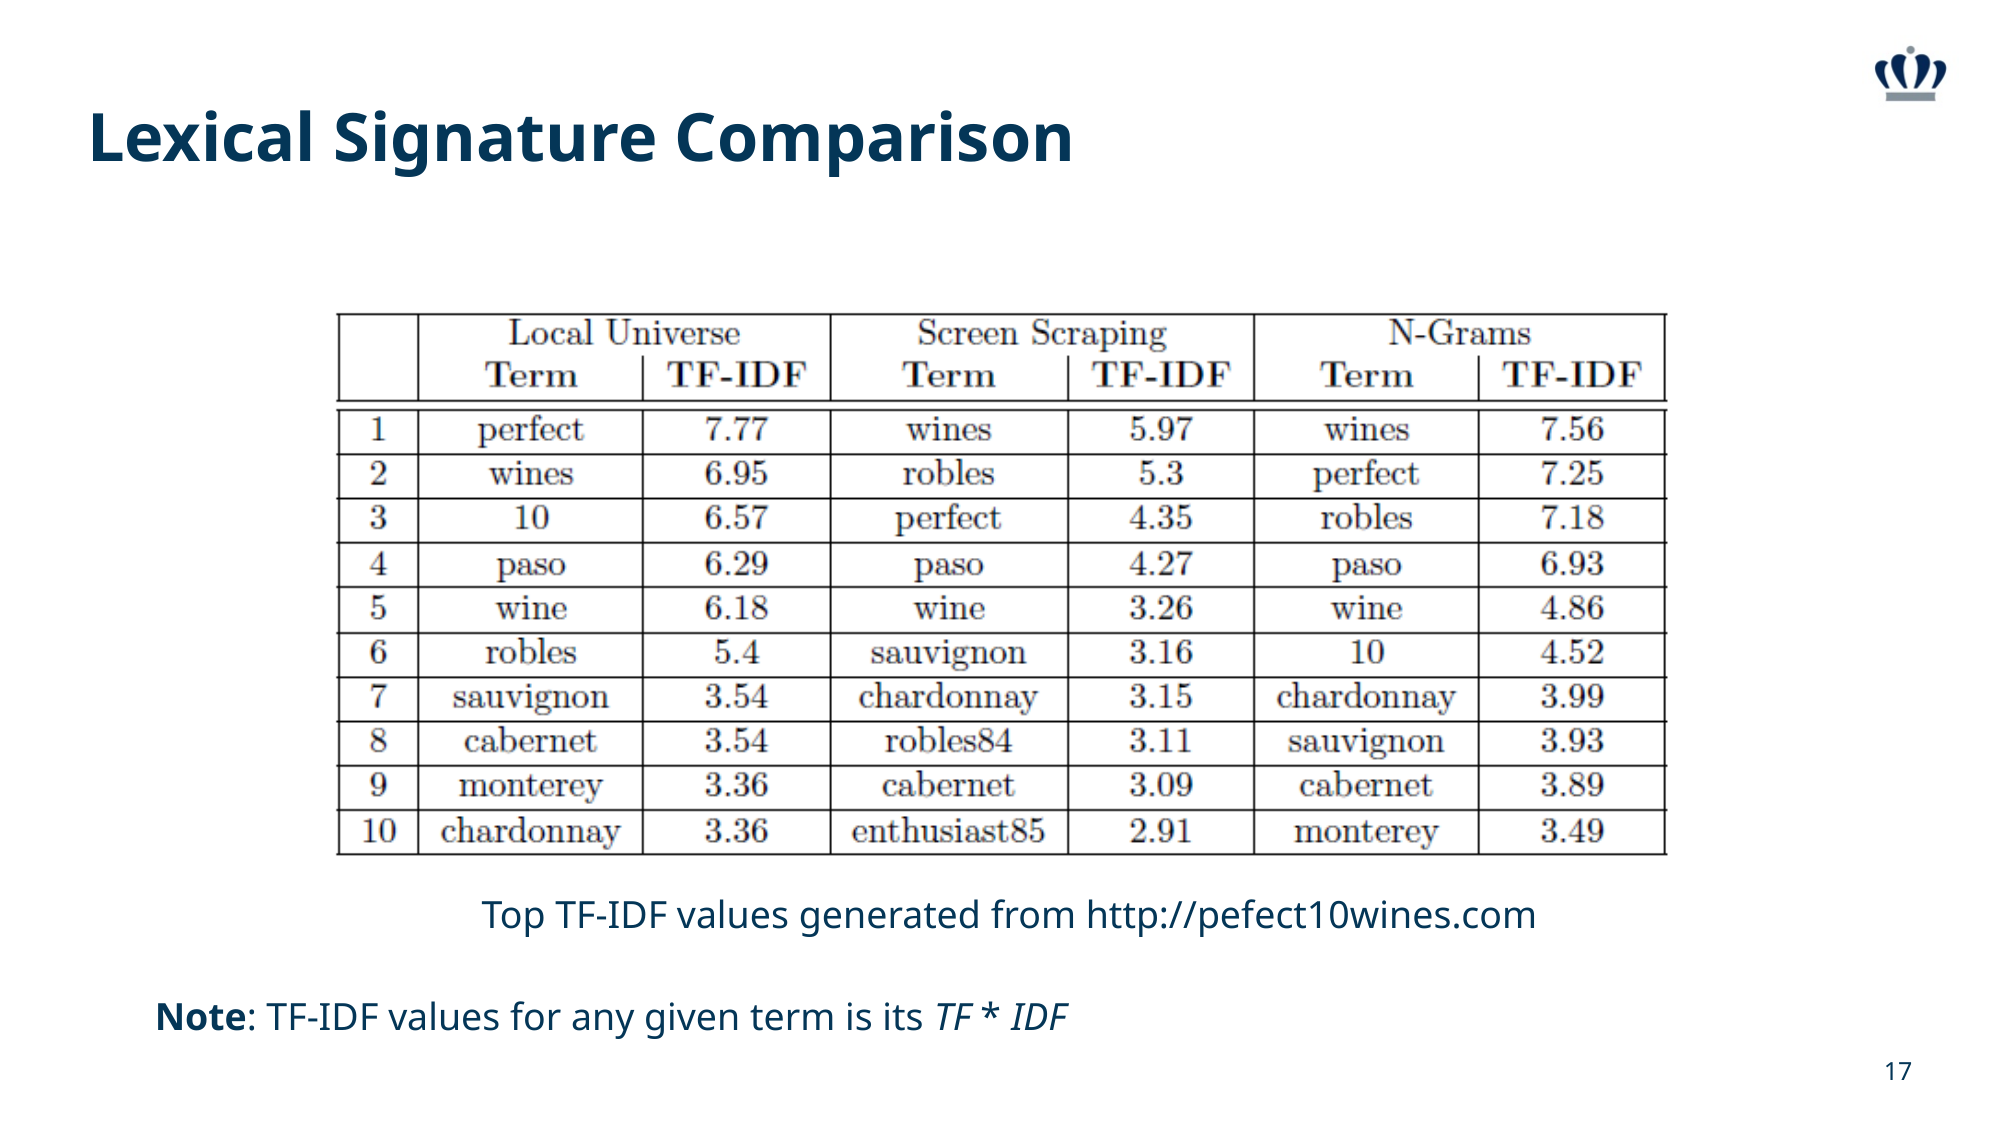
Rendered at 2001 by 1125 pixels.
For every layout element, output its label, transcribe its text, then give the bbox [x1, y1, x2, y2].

title Lexical Signature Comparison [72, 59, 1928, 220]
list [287, 275, 1736, 898]
text_box Note: TF-IDF values for any given term is its TF * IDF [139, 985, 1514, 1046]
text_box Top TF-IDF values generated from http://pefect10wines.com [351, 898, 1668, 944]
slide_number 17 [1477, 1042, 1928, 1103]
picture [1862, 35, 1959, 113]
